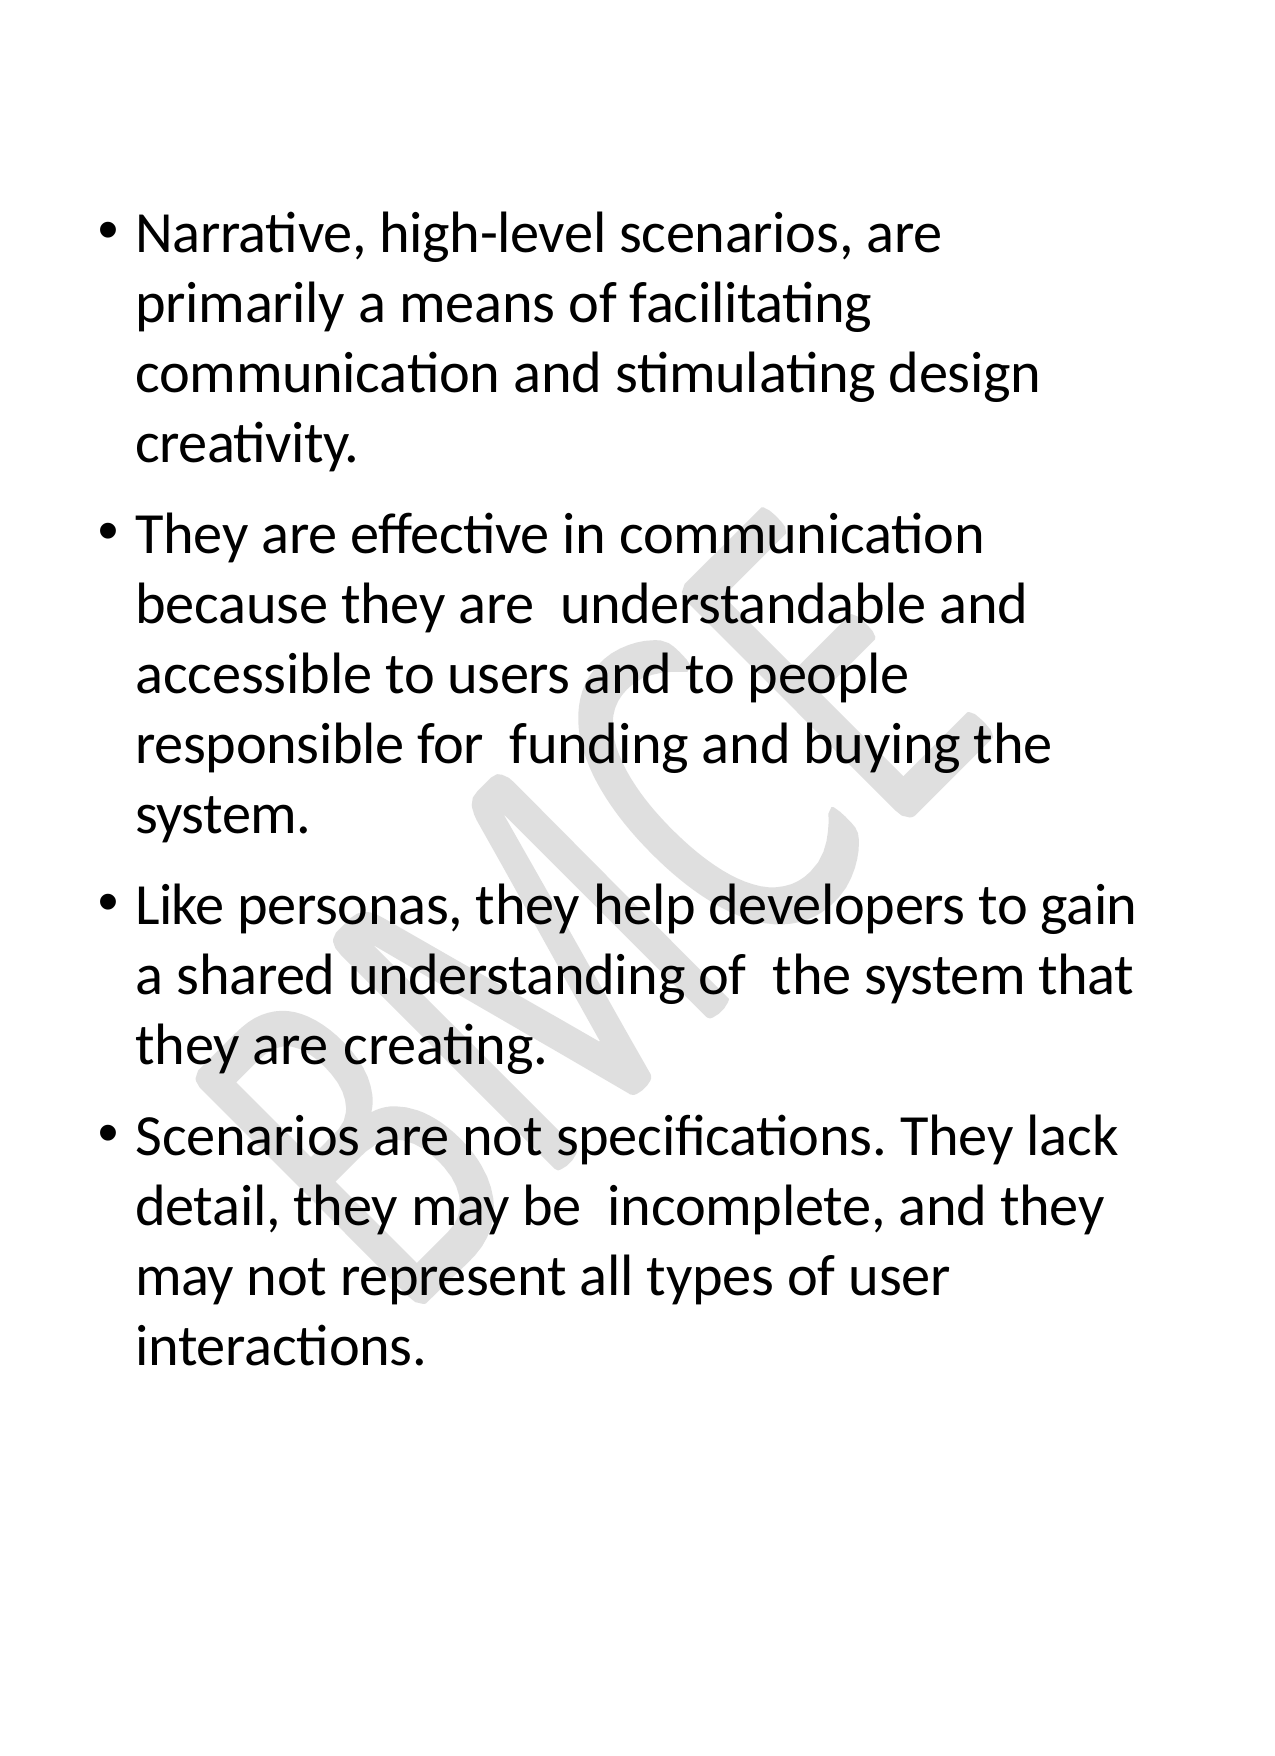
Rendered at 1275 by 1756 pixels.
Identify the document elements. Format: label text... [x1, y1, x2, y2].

text_box Narrative, high-level scenarios, are primarily a means of facilitating communication and stimulating design creativity. They are effective in communication because they are understandable and accessible to users and to people responsible for funding and buying the system. Like personas, they help developers to gain a shared understanding of the system that they are creating. Scenarios are not specifications. They lack detail, they may be incomplete, and they may not represent all types of user interactions. [95, 192, 1175, 1377]
